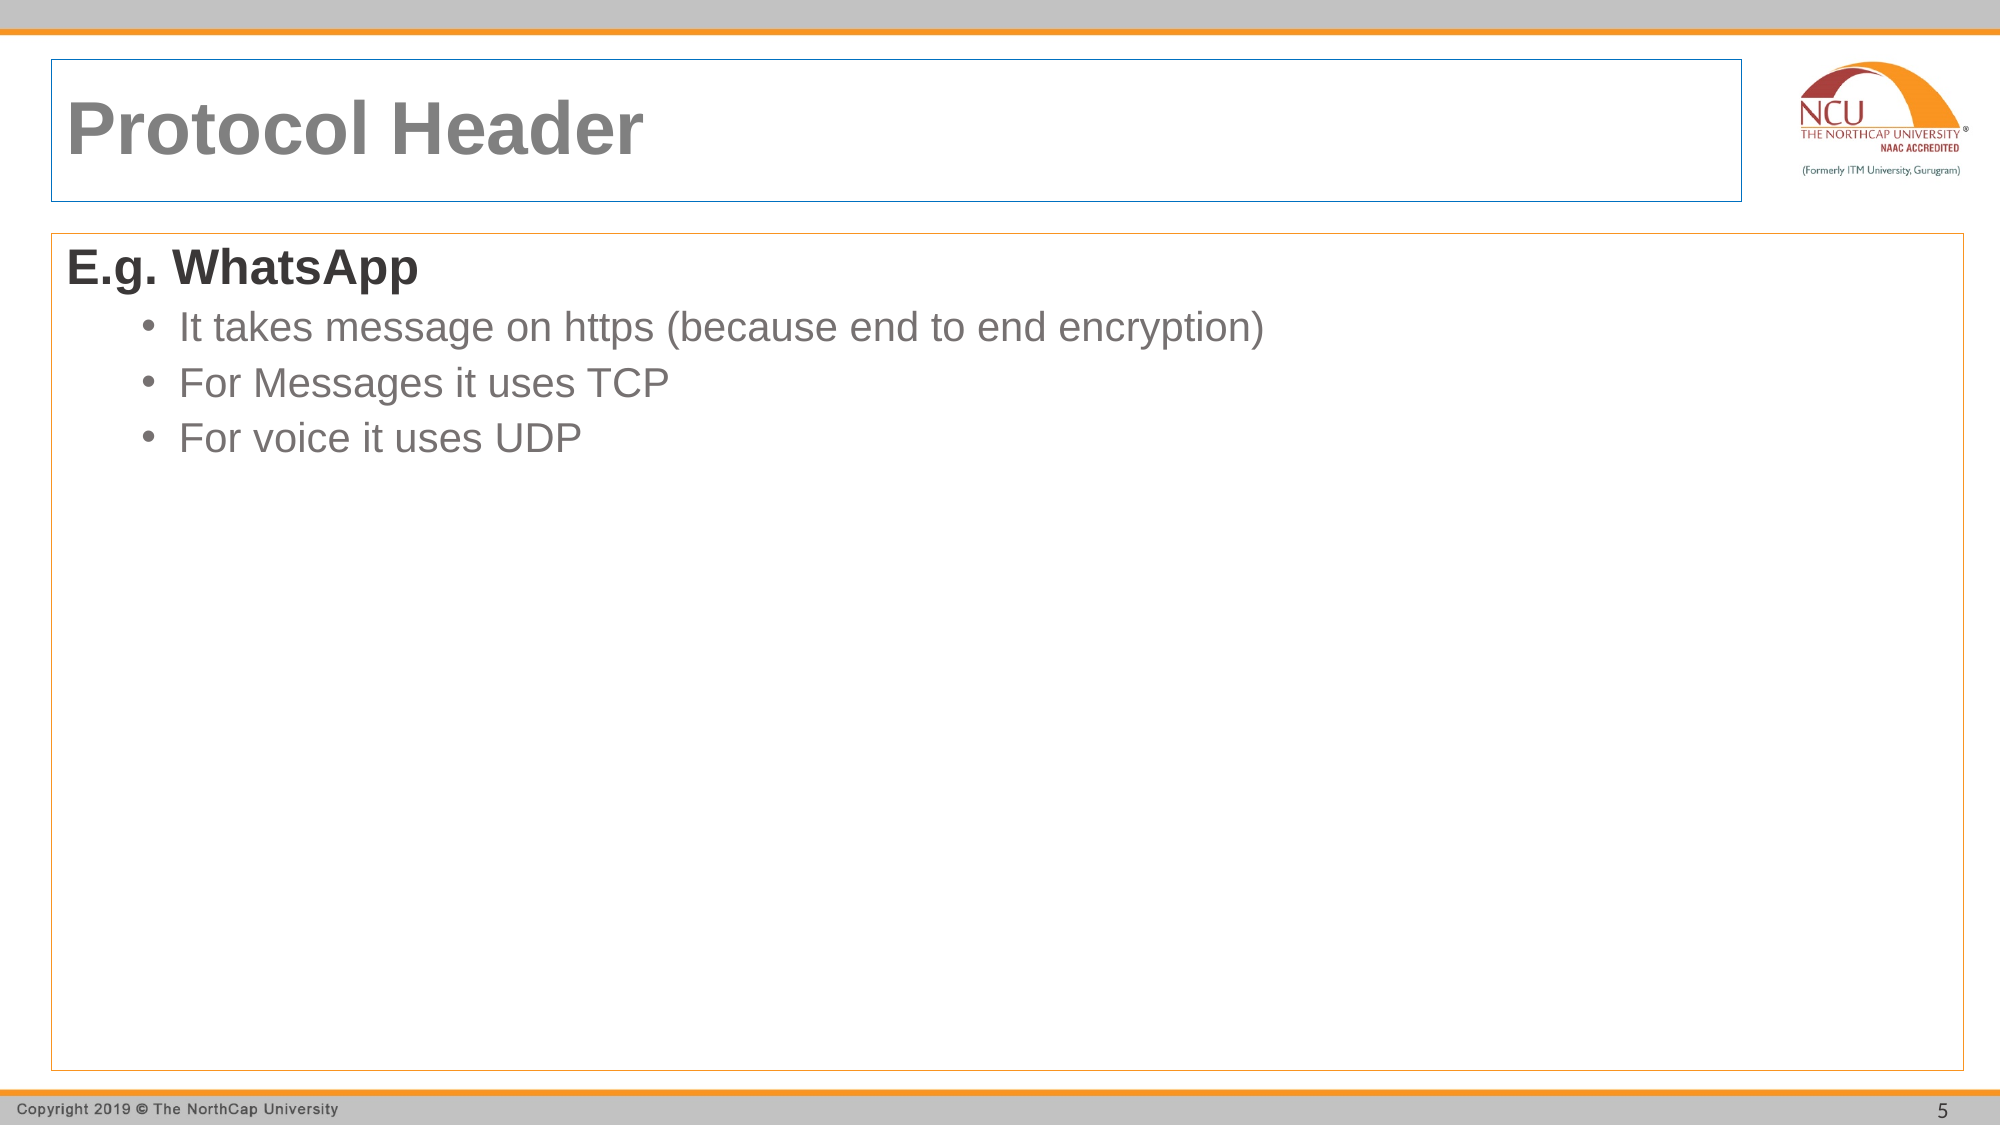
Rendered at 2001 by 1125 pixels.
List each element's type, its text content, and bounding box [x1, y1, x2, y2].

picture [0, 0, 2000, 1125]
title Protocol Header [51, 59, 1742, 202]
slide_number 5 [1791, 1094, 1964, 1125]
list E.g. WhatsApp It takes message on https (because end to end encryption) For Messages it uses TCP For voice it uses UDP [51, 233, 1964, 1071]
